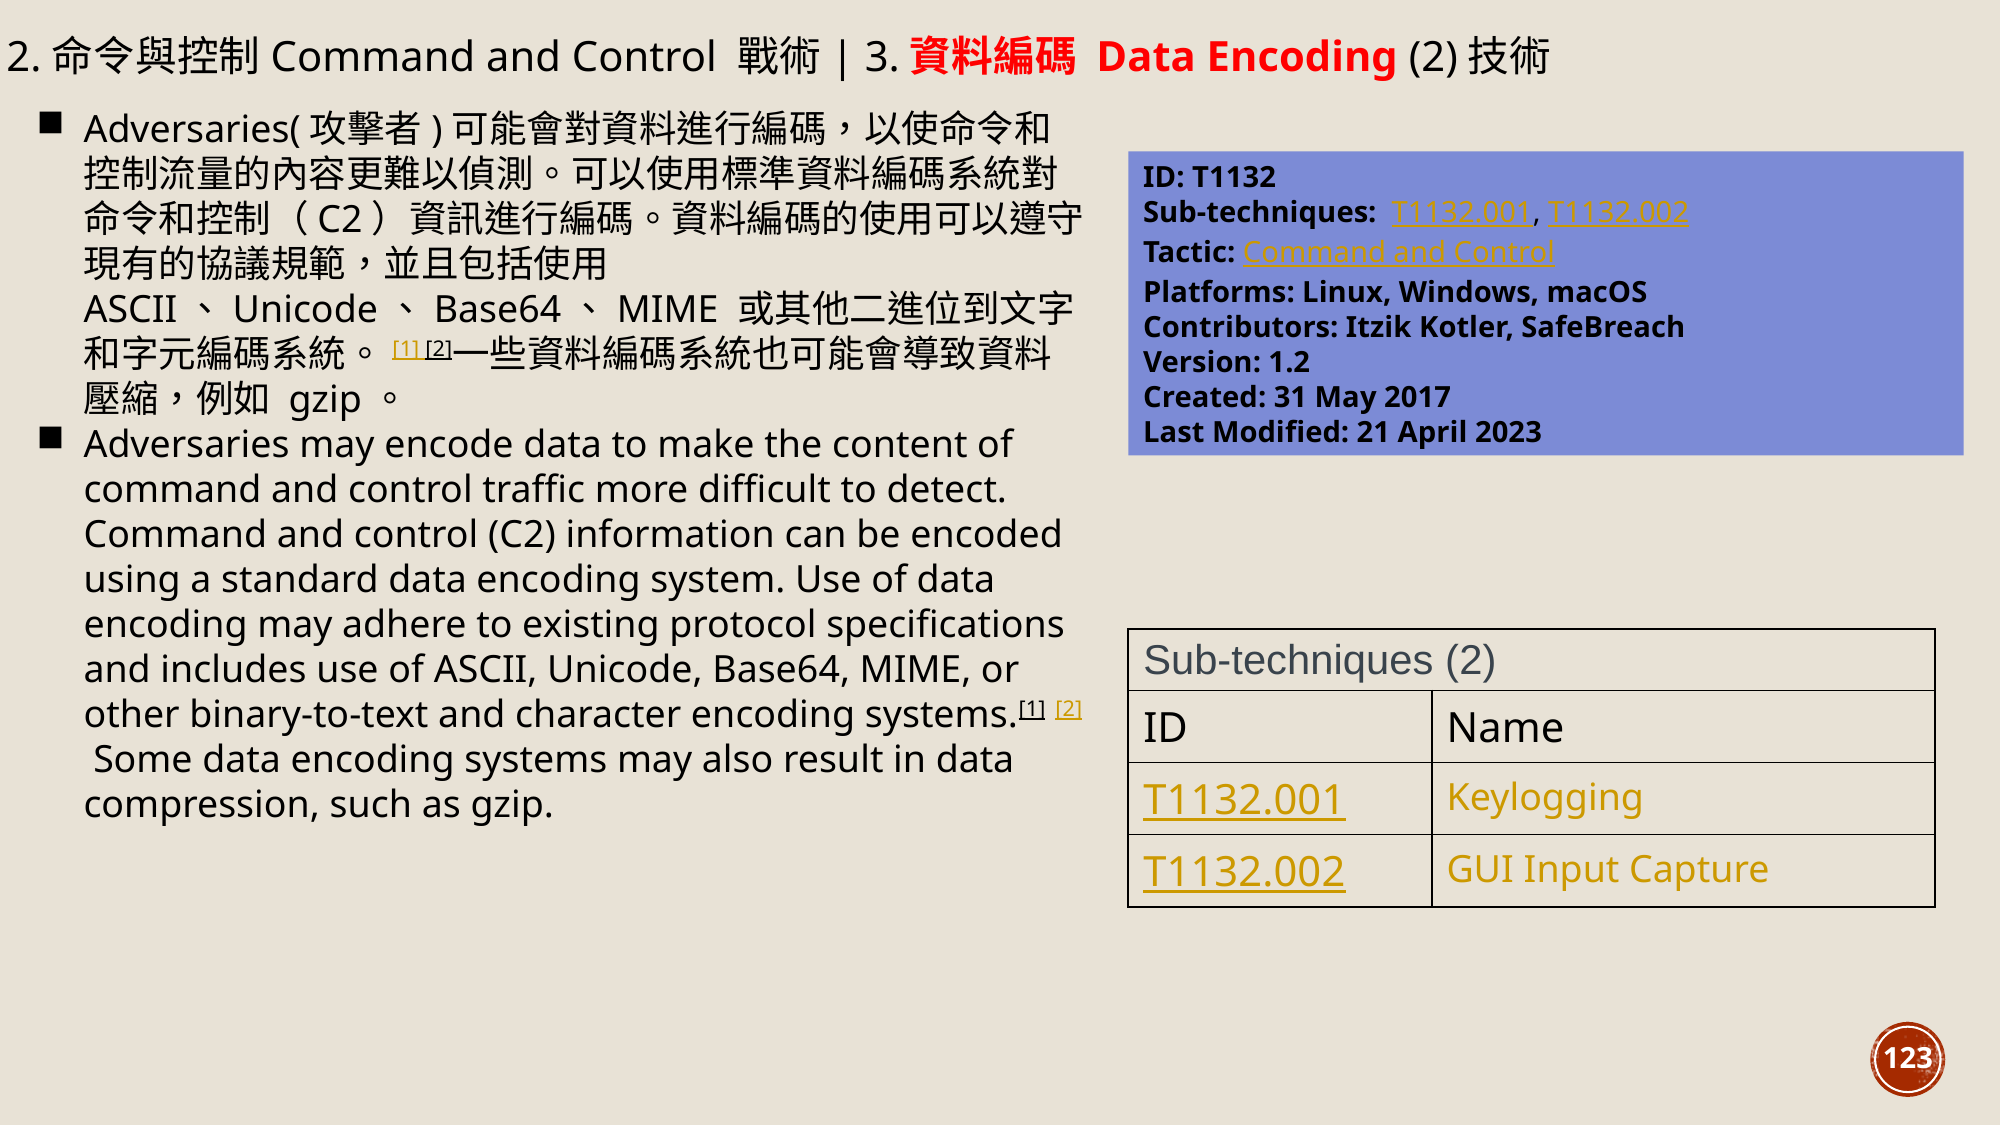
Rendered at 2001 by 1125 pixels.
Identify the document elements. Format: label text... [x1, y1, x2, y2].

text_box ID: T1132 Sub-techniques: T1132.001, T1132.002 Tactic: Command and Control Platforms: Linux, Windows, macOS Contributors: Itzik Kotler, SafeBreach Version: 1.2 Created: 31 May 2017 Last Modified: 21 April 2023 [1128, 151, 1964, 456]
table_cell GUI Input Capture [1433, 835, 1934, 906]
table_cell T1132.002 [1129, 835, 1431, 906]
table_cell Keylogging [1433, 763, 1934, 834]
table_cell ID [1129, 691, 1431, 762]
text_box Adversaries(攻擊者)可能會對資料進行編碼，以使命令和控制流量的內容更難以偵測。可以使用標準資料編碼系統對命令和控制（C2）資訊進行編碼。資料編碼的使用可以遵守現有的協議規範，並且包括使用 ASCII、Unicode、Base64、MIME 或其他二進位到文字和字元編碼系統。[1] [2]一些資料編碼系統也可能會導致資料壓縮，例如 gzip。 Adversaries may encode data to make the content of command and control traffic more difficult to detect. Command and control (C2) information can be encoded using a standard data encoding system. Use of data encoding may adhere to existing protocol specifications and includes use of ASCII, Unicode, Base64, MIME, or other binary-to-text and character encoding systems.[1] [2] Some data encoding systems may also result in data compression, such as gzip. [21, 98, 1104, 833]
table_cell T1132.001 [1129, 763, 1431, 834]
table_cell Name [1433, 691, 1934, 762]
slide_number 123 [1855, 1028, 1961, 1089]
table_cell Mafalda [1891, 1021, 1929, 1028]
text_box 12.命令與控制Command and Control 戰術| 3.資料編碼 Data Encoding (2)技術 [0, 22, 1567, 88]
table_cell Mafalda [1884, 1089, 1931, 1097]
table_header Sub-techniques (2) [1129, 630, 1934, 690]
